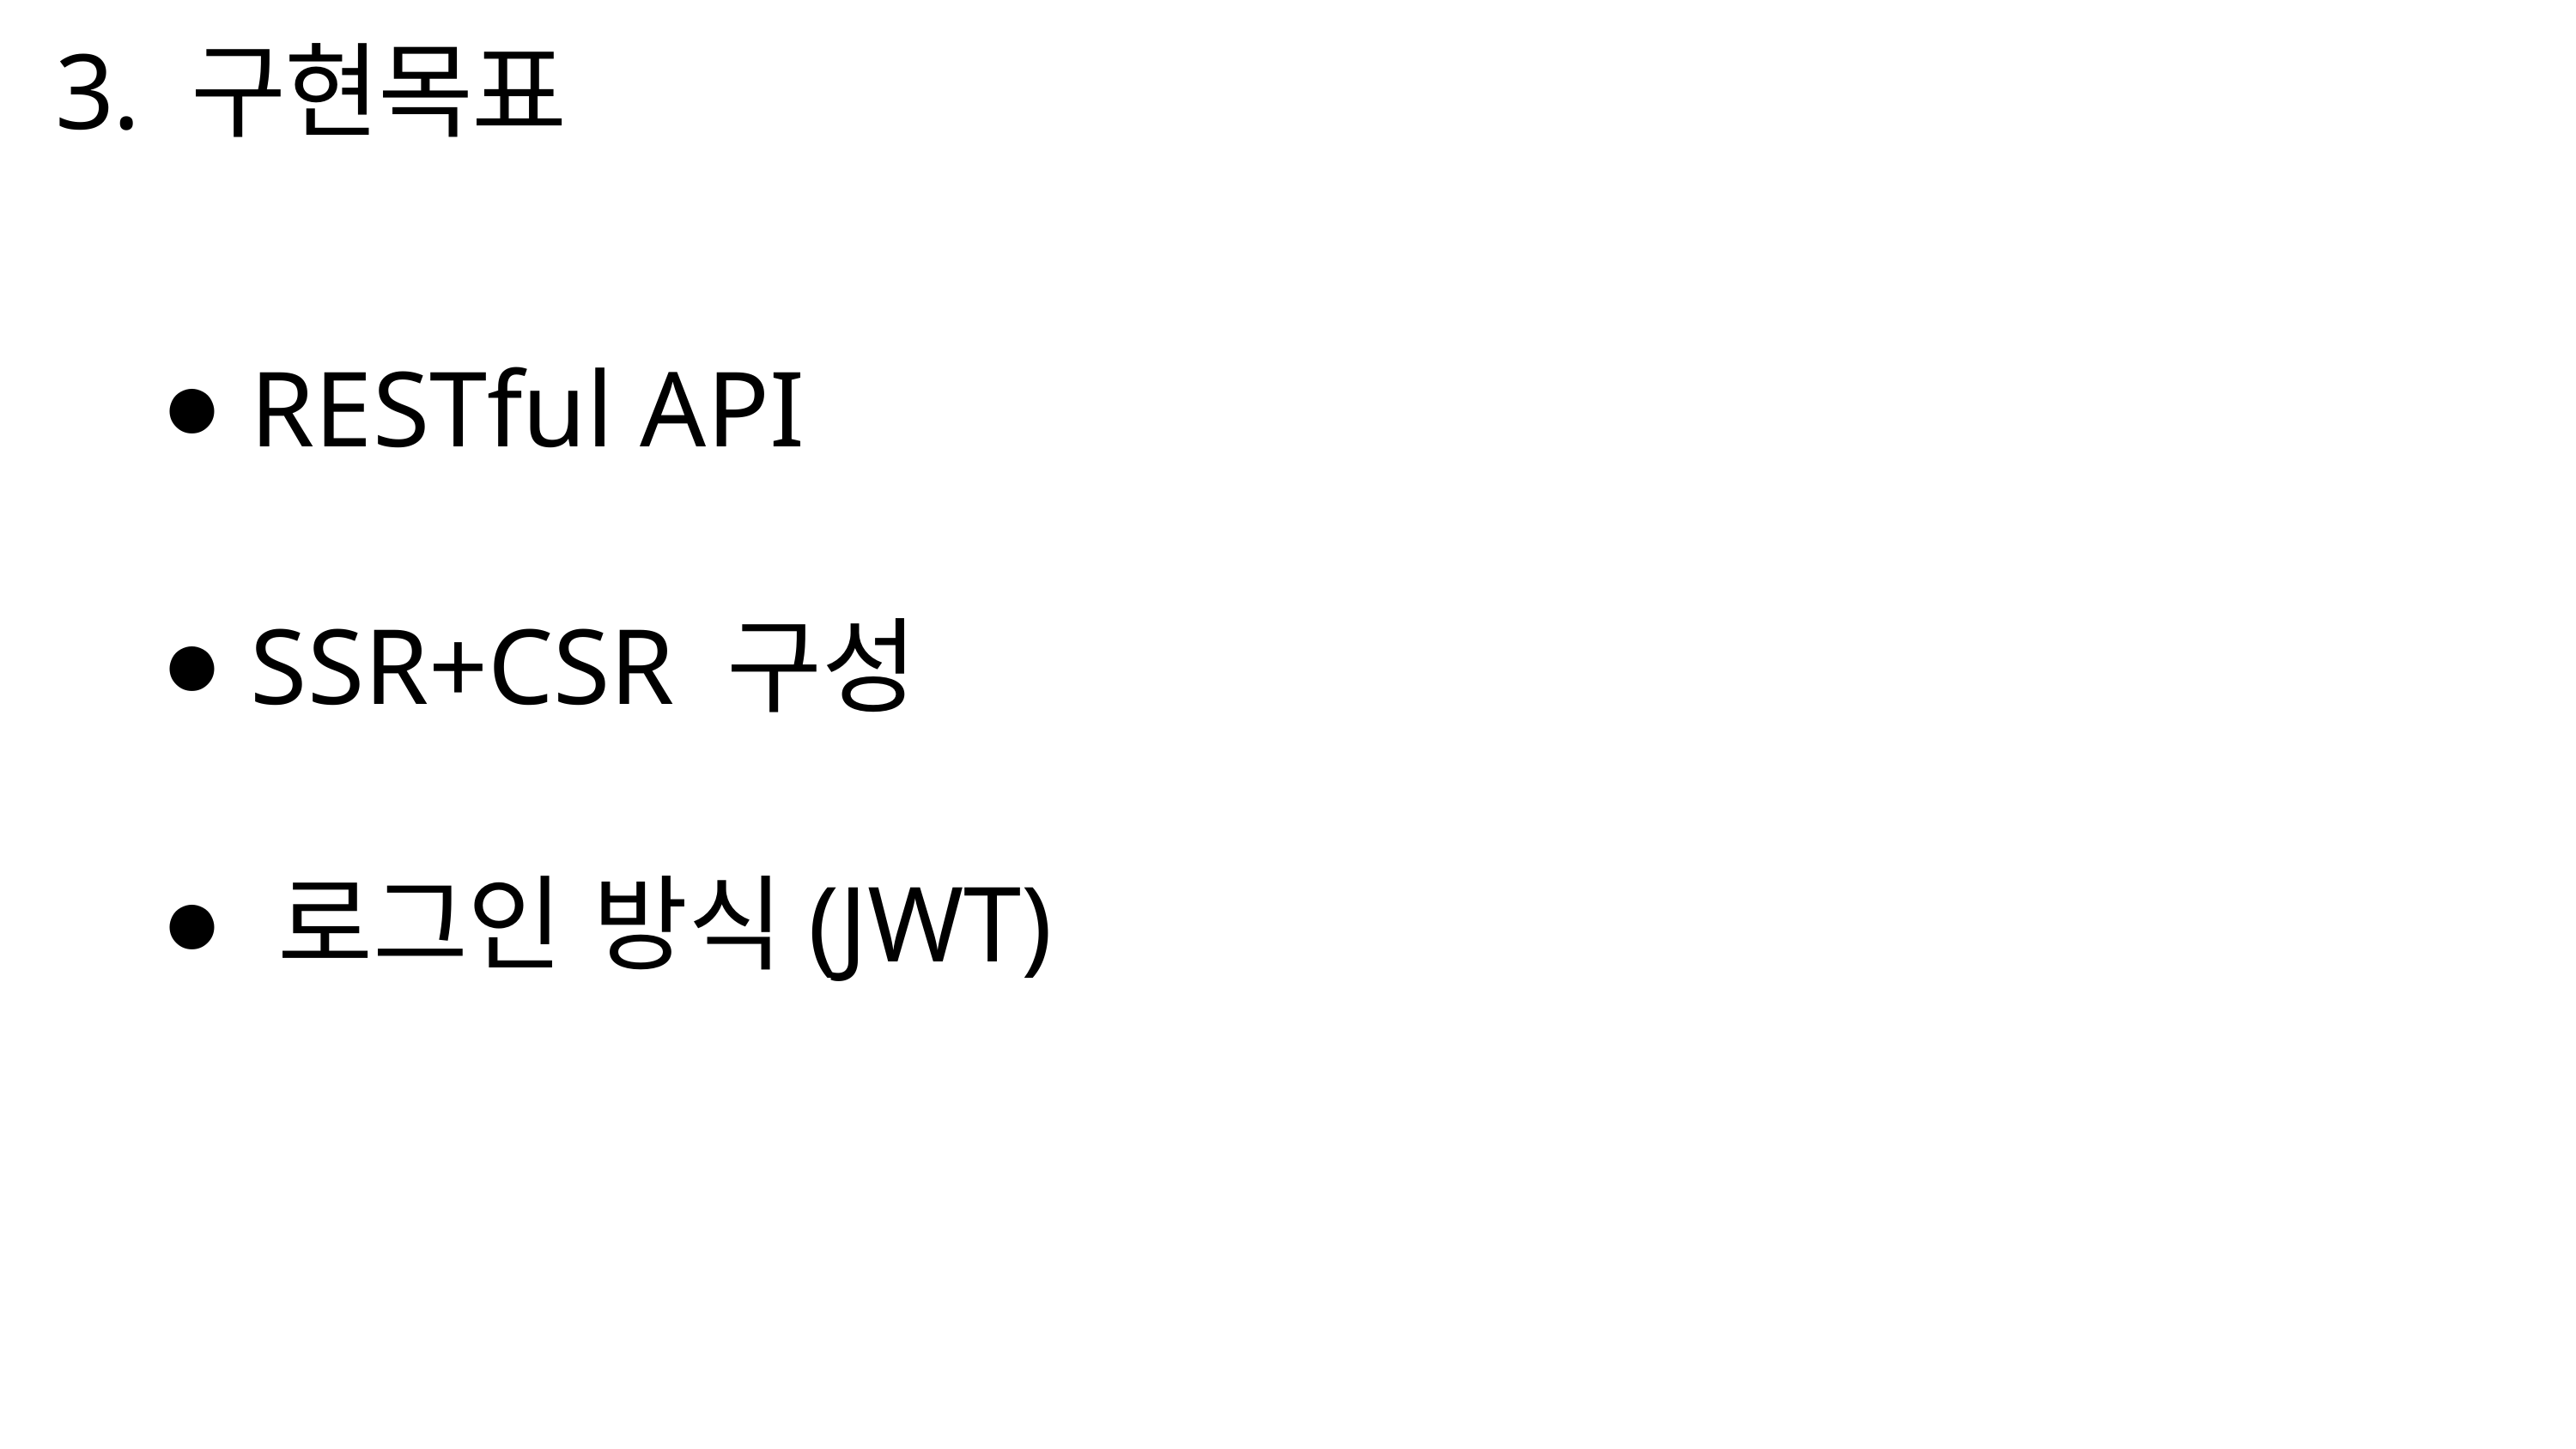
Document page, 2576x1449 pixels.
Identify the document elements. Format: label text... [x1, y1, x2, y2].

text_box 3. 구현목표 [55, 19, 802, 165]
text_box RESTful API SSR+CSR 구성 로그인 방식(JWT) [161, 263, 1159, 931]
